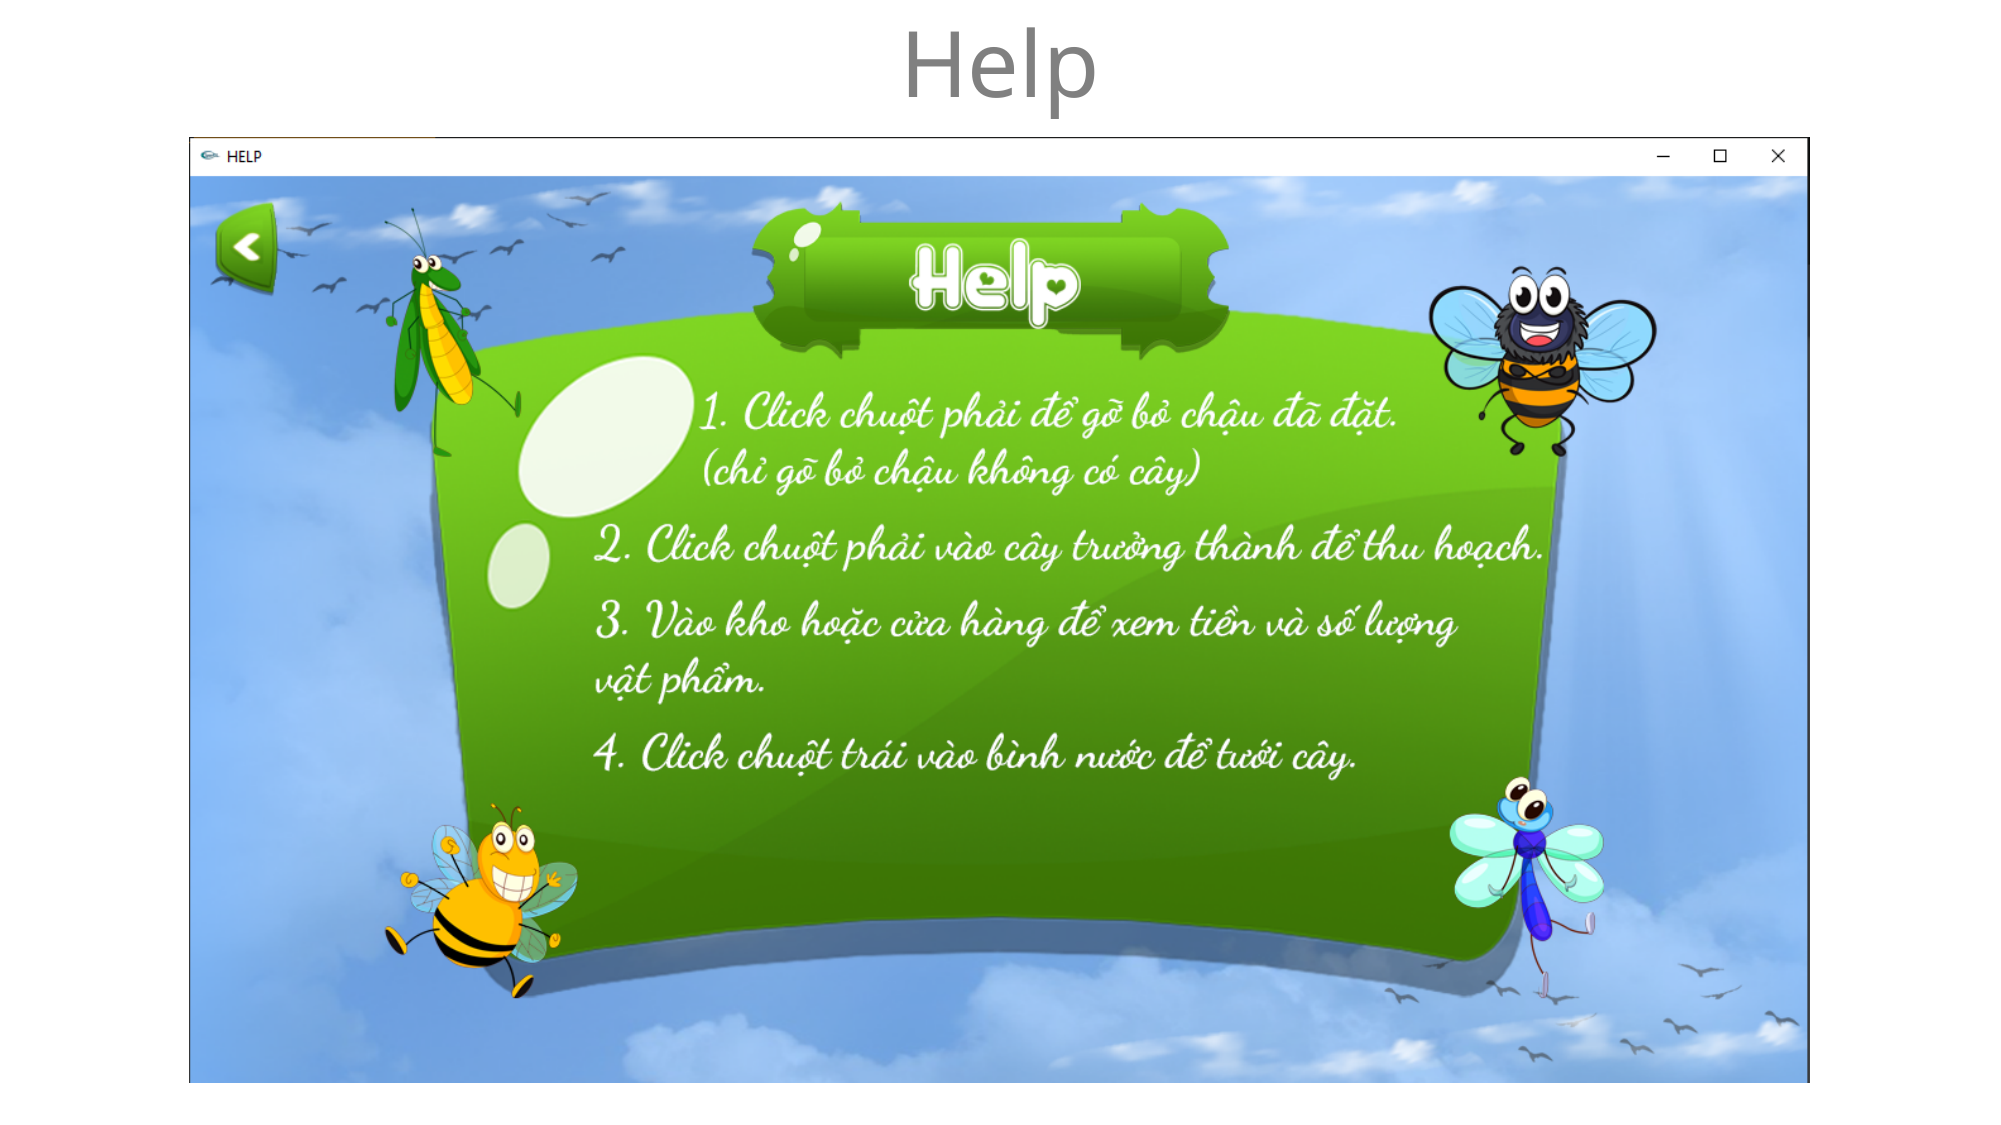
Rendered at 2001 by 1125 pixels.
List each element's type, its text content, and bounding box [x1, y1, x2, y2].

text_box Help [137, 0, 1863, 138]
picture [189, 137, 1810, 1083]
